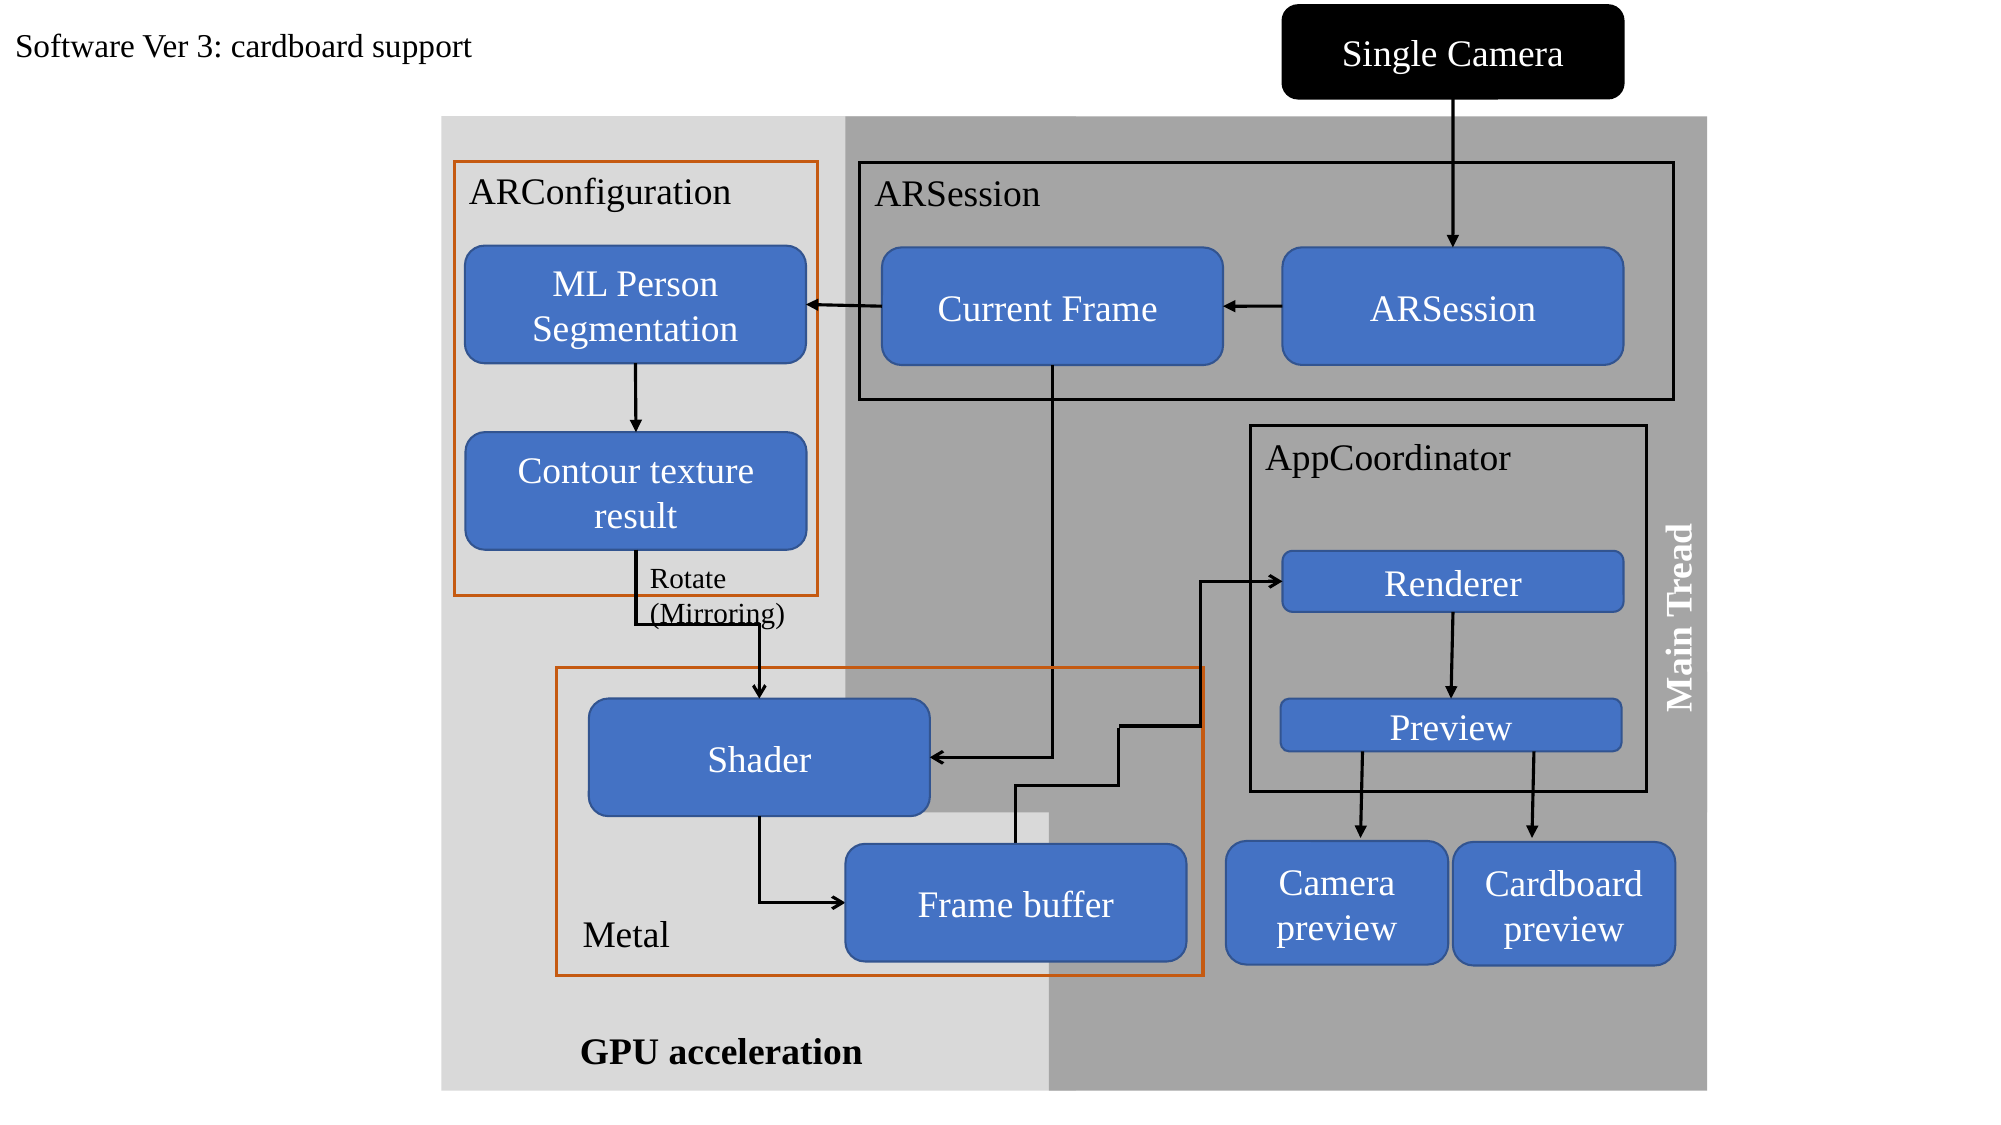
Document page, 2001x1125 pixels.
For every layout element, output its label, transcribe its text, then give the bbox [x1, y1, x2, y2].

title Software Ver 3: cardboard support [0, 1, 1725, 92]
text_box Metal [567, 902, 704, 963]
text_box [555, 666, 845, 976]
text_box [440, 115, 1077, 1092]
text_box GPU acceleration [565, 1019, 845, 1080]
text_box [453, 161, 818, 597]
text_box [623, 562, 772, 686]
text_box ARConfiguration [454, 159, 766, 220]
text_box Single Camera [1281, 4, 1625, 100]
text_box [758, 816, 846, 903]
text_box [1119, 581, 1283, 726]
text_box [794, 499, 1188, 623]
text_box Rotate (Mirroring) [638, 552, 817, 637]
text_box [1009, 734, 1126, 838]
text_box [845, 116, 1708, 1091]
